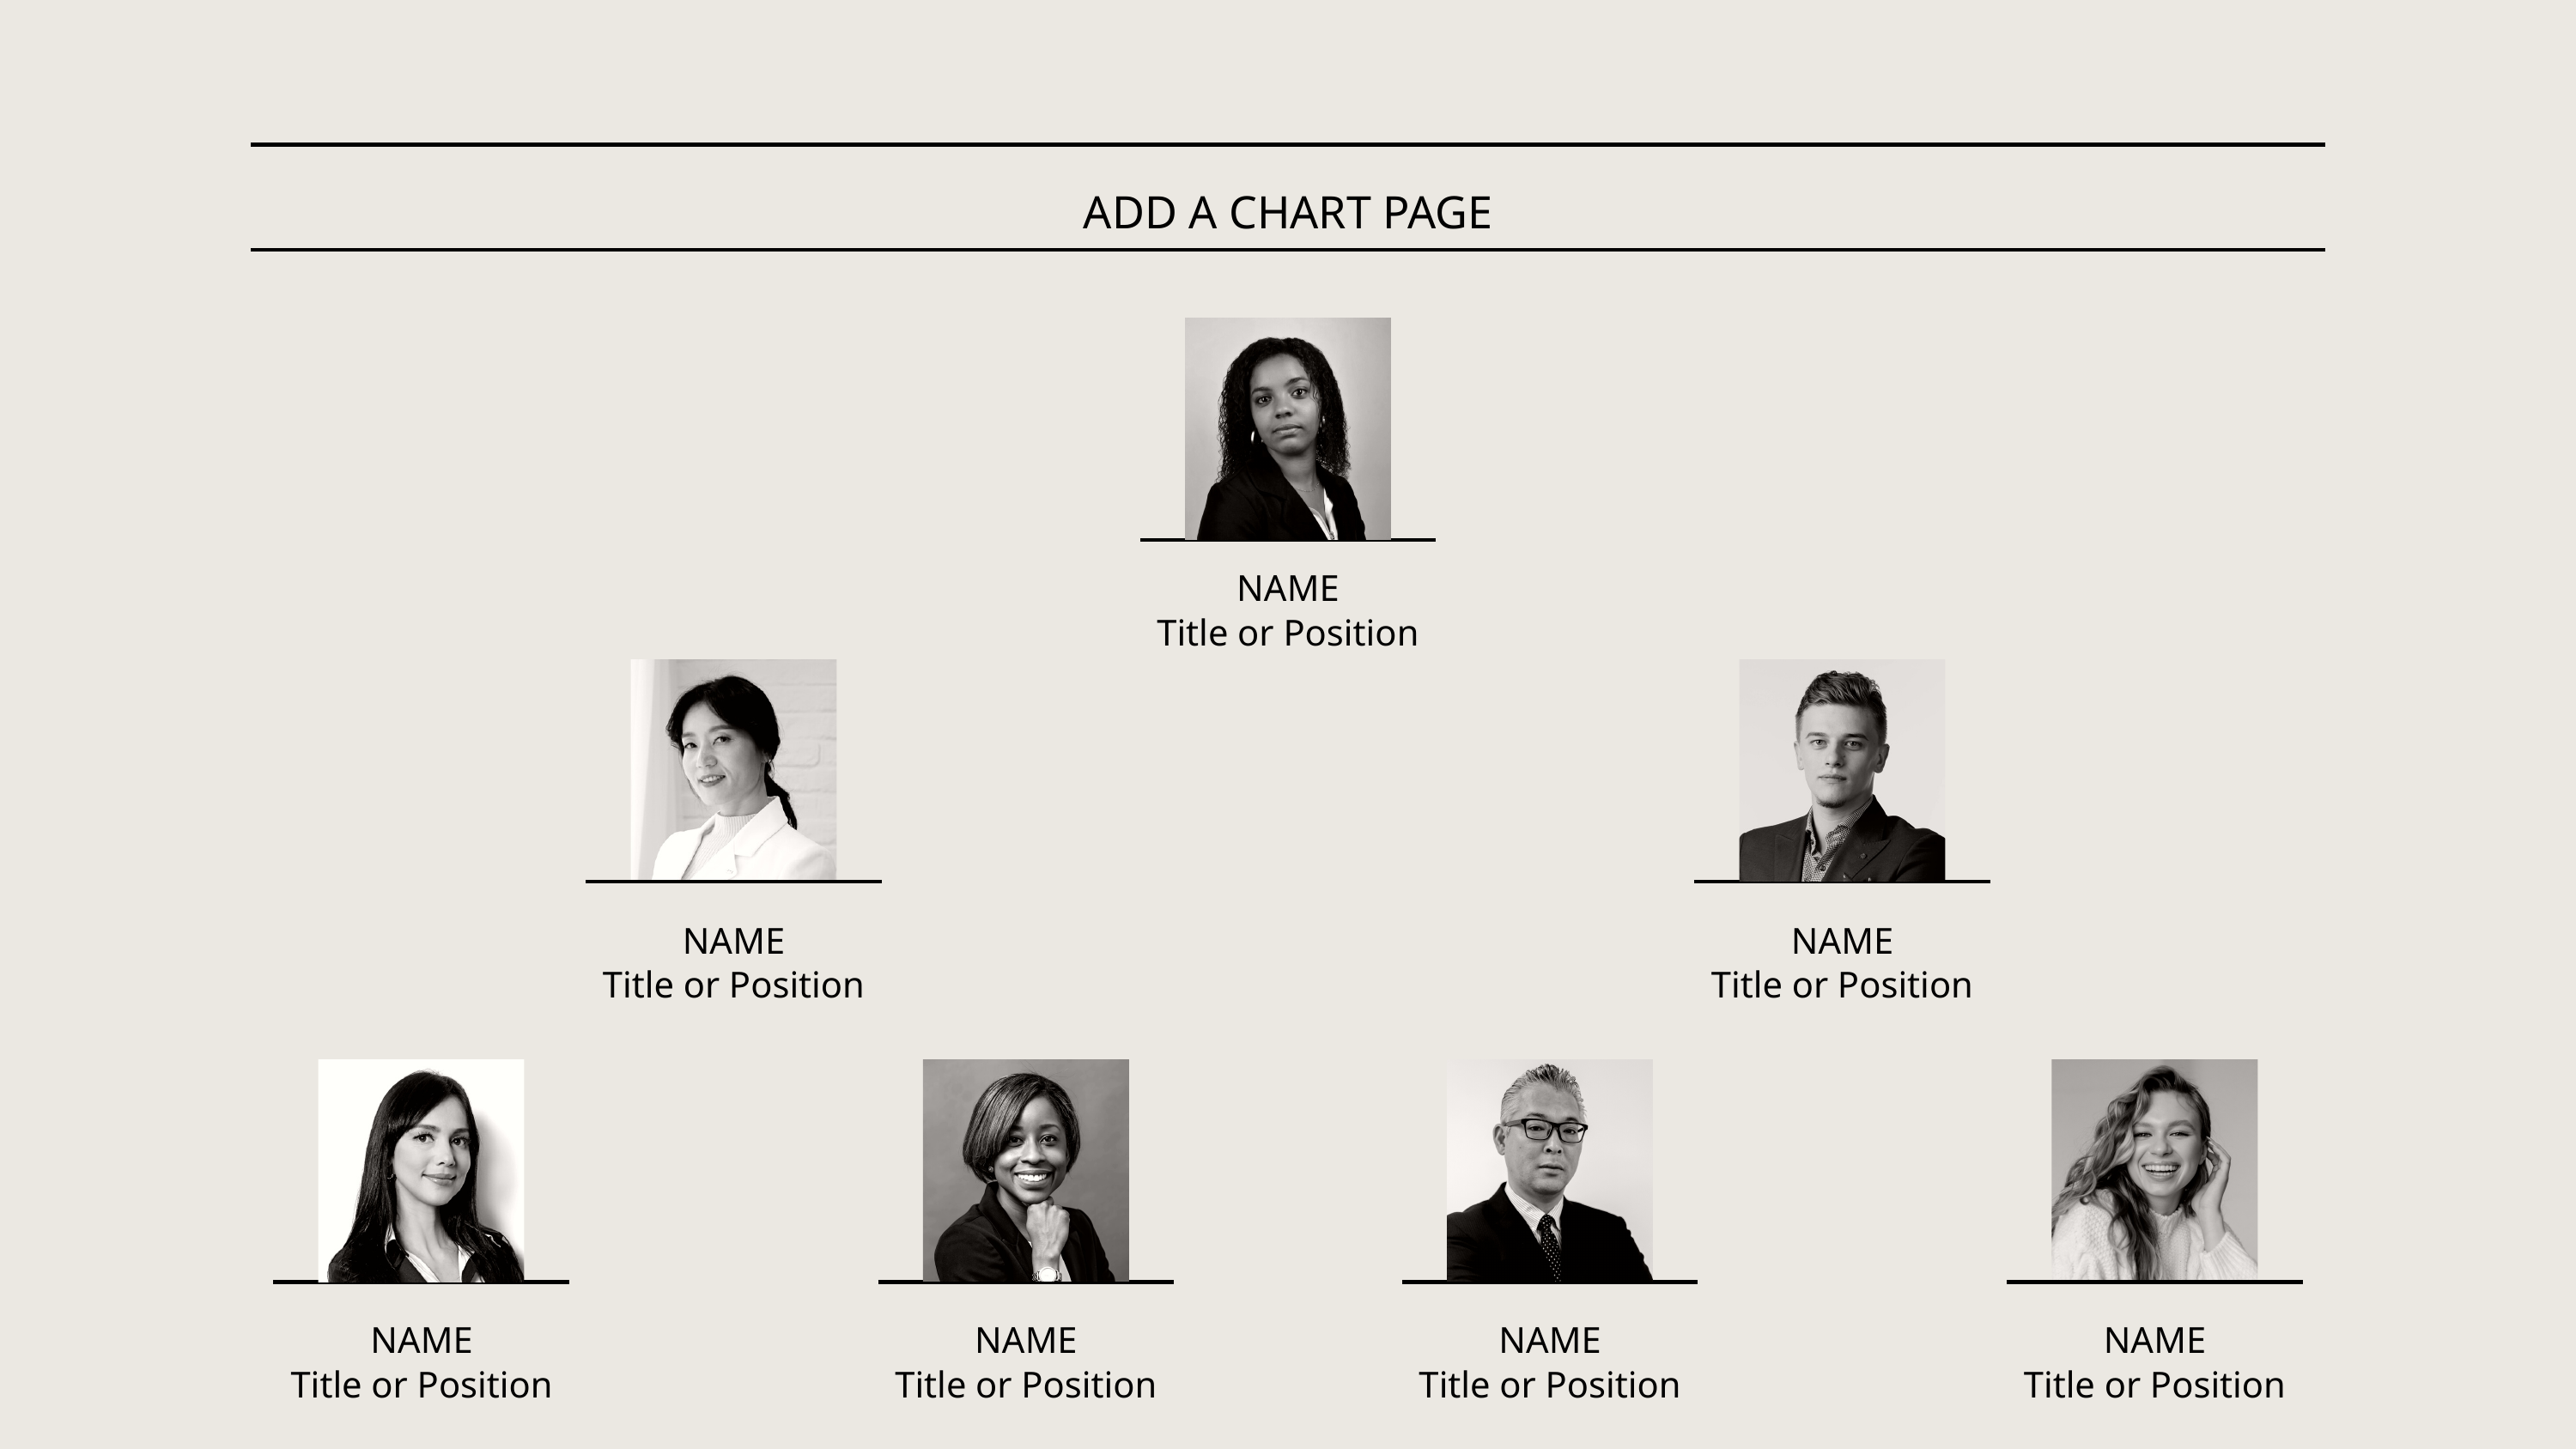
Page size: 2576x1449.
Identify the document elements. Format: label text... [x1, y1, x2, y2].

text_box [250, 1308, 593, 1397]
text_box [1378, 1308, 1722, 1397]
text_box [854, 1308, 1198, 1397]
text_box ADD A CHART PAGE [723, 173, 1853, 238]
picture [318, 1058, 525, 1282]
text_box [1983, 1308, 2326, 1397]
picture [1446, 1058, 1654, 1282]
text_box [1670, 909, 2014, 997]
picture [1739, 659, 1946, 882]
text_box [562, 909, 905, 997]
picture [1184, 318, 1392, 541]
picture [630, 659, 837, 881]
picture [922, 1058, 1130, 1282]
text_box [1116, 556, 1460, 646]
picture [2051, 1058, 2258, 1282]
